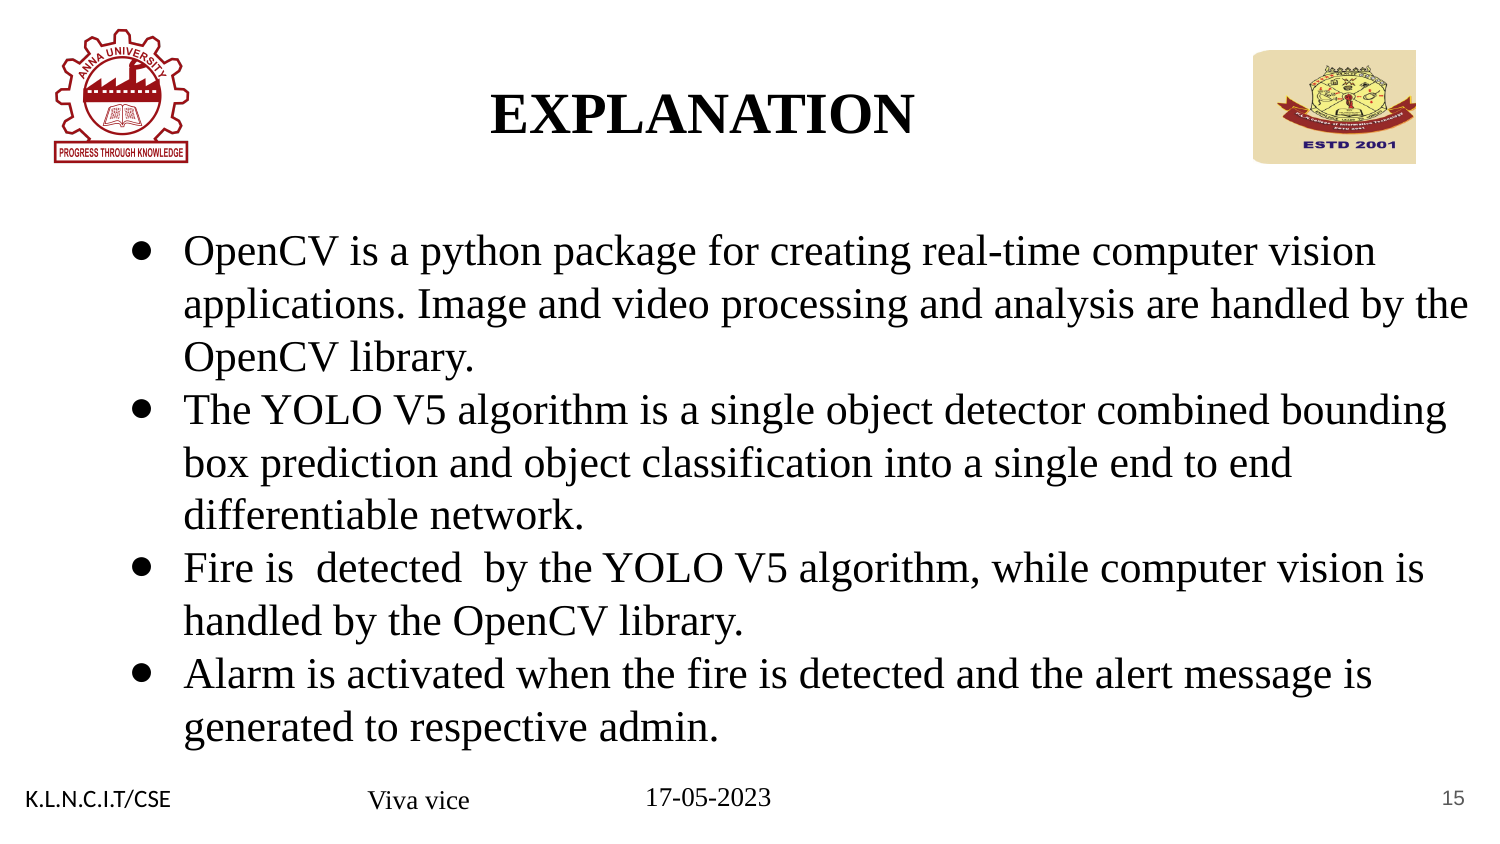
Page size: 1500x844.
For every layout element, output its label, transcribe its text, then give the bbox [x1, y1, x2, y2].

text_box K.L.N.C.I.T/CSE [10, 767, 352, 828]
text_box 17-05-2023 [630, 764, 860, 827]
title EXPLANATION [475, 59, 968, 154]
picture [1253, 50, 1417, 164]
picture [53, 28, 190, 164]
text_box Viva vice [352, 767, 532, 830]
list OpenCV is a python package for creating real-time computer vision applications. Image and video processing and analysis are handled by the OpenCV library. The YOLO V5 algorithm is a single object detector combined bounding box prediction and object classification into a single end to end differentiable network. Fire is detected by the YOLO V5 algorithm, while computer vision is handled by the OpenCV library. Alarm is activated when the fire is detected and the alert message is generated to respective admin. [102, 206, 1500, 768]
slide_number ‹#› [1389, 764, 1480, 830]
